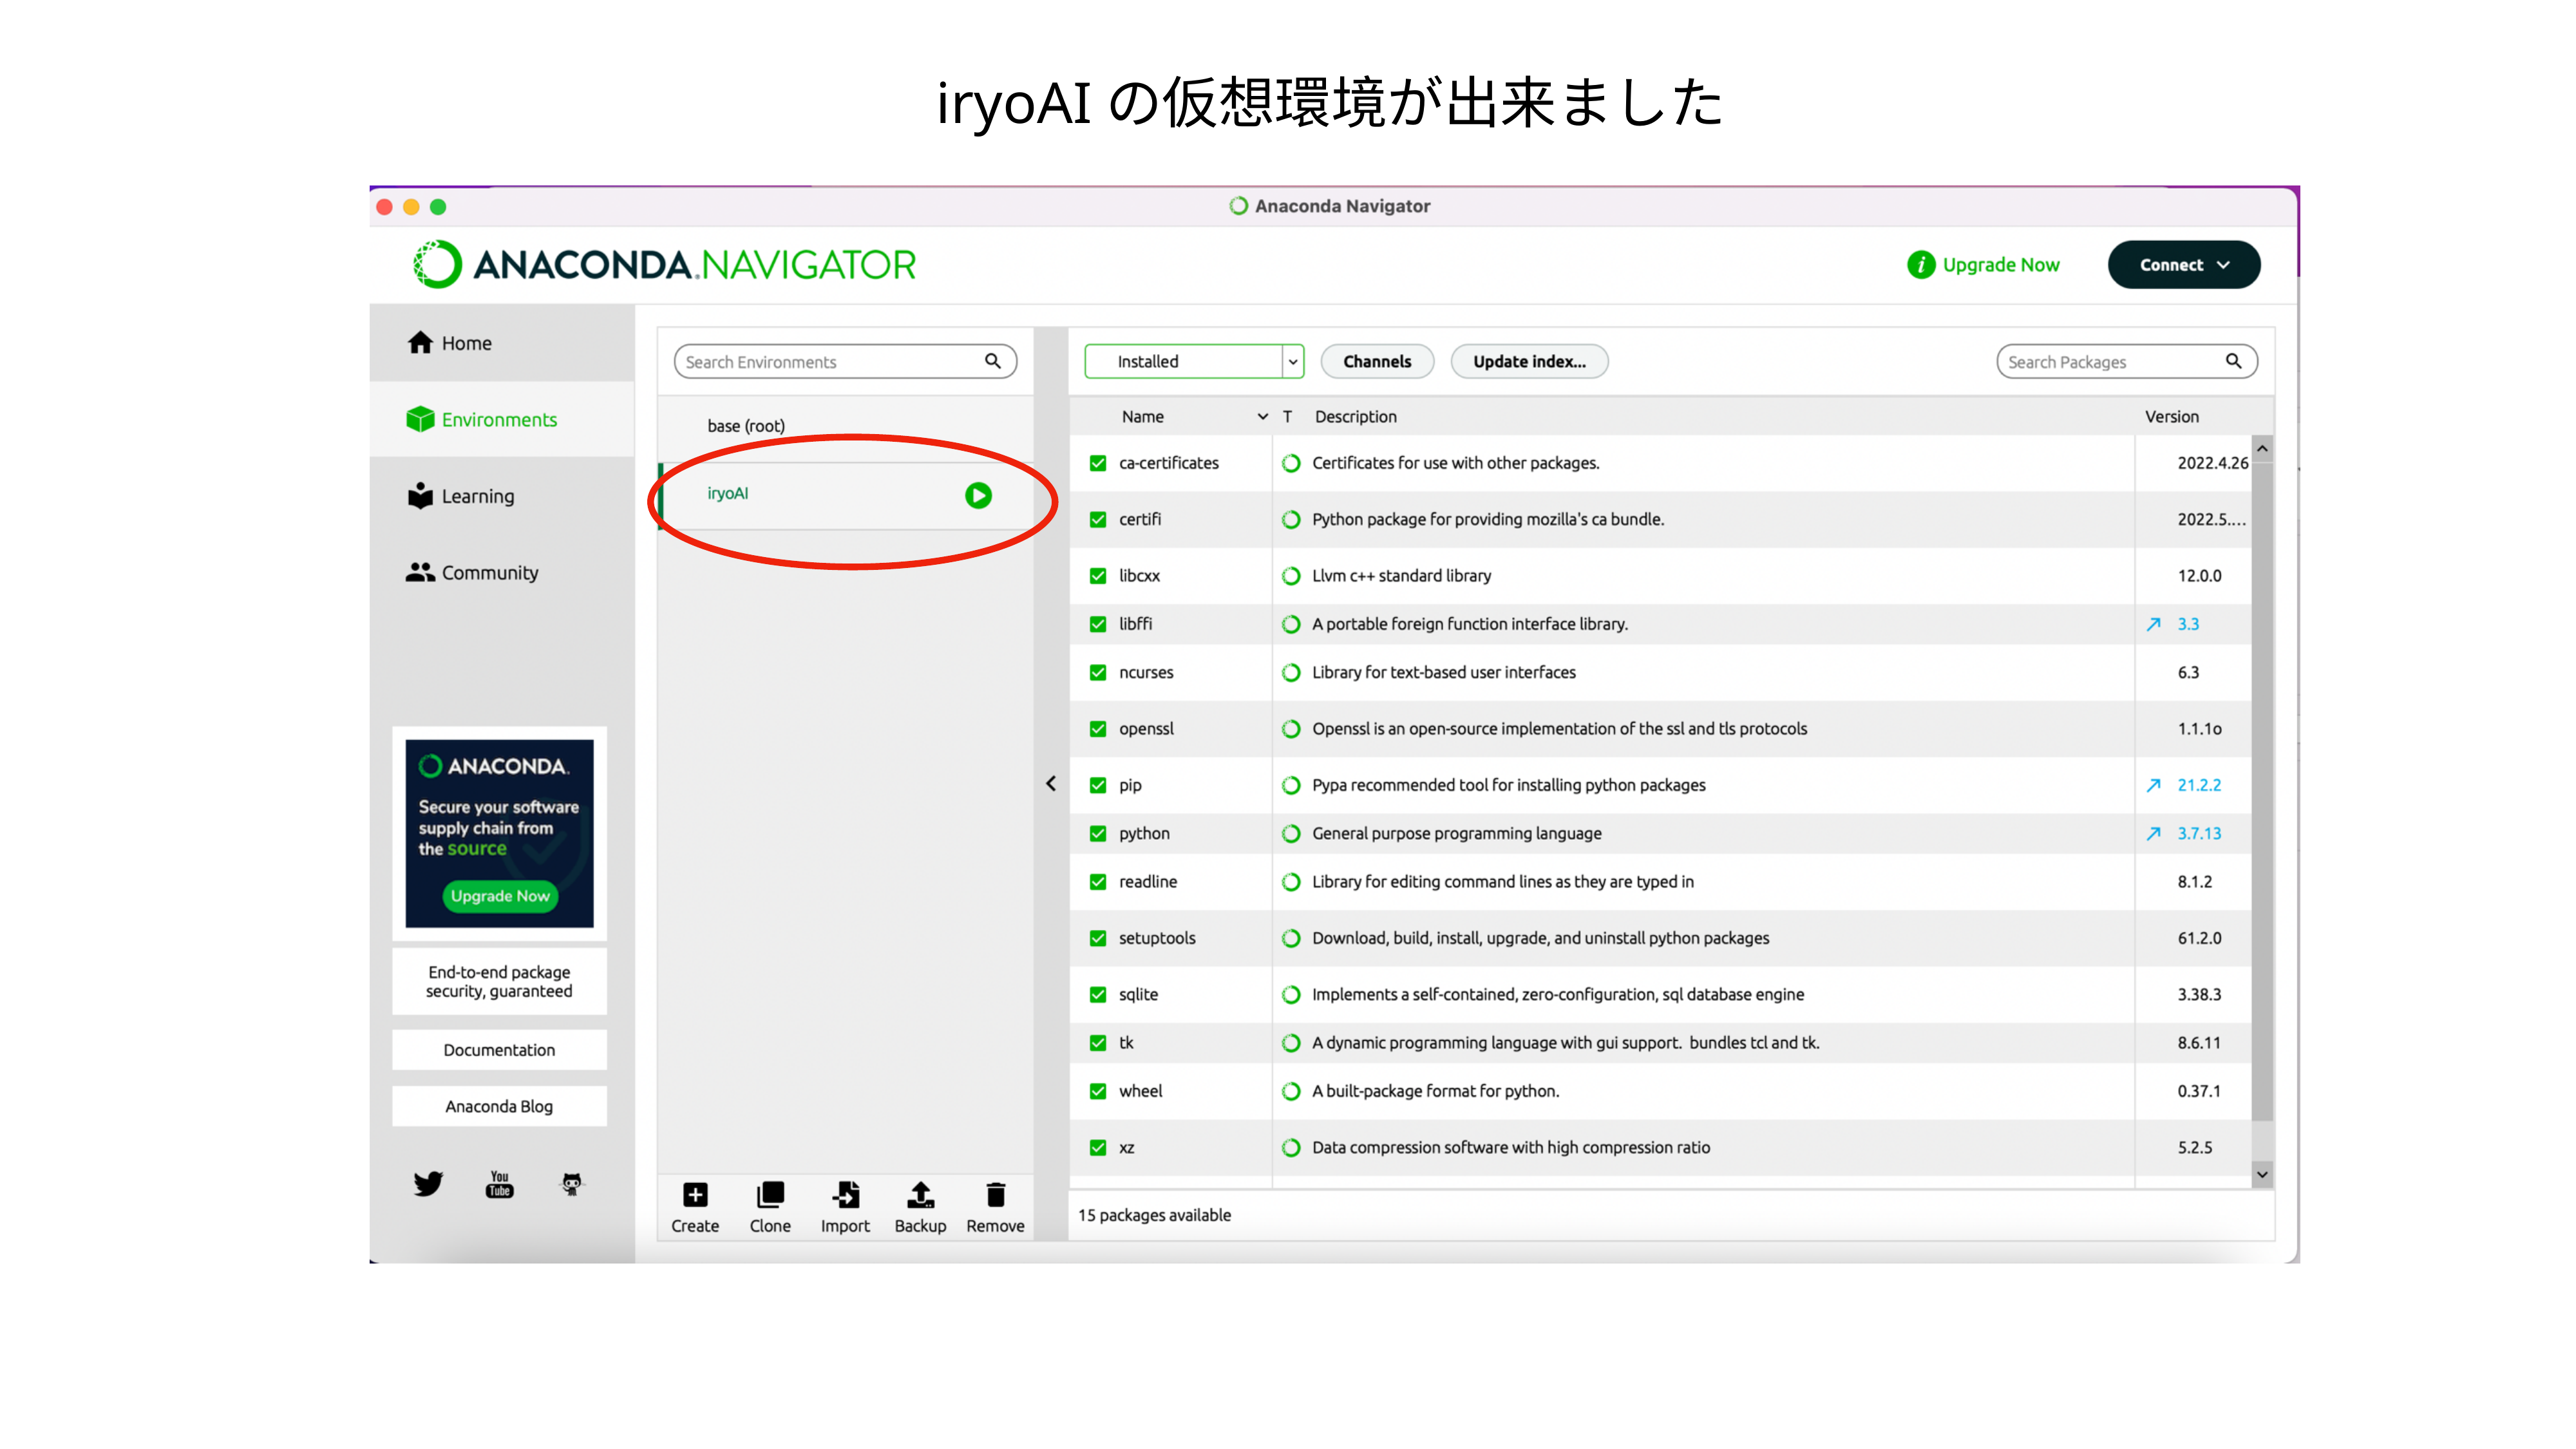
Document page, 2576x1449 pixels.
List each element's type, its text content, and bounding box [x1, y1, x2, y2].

text_box iryoAIの仮想環境が出来ました [931, 61, 1731, 140]
picture [369, 185, 2301, 1264]
